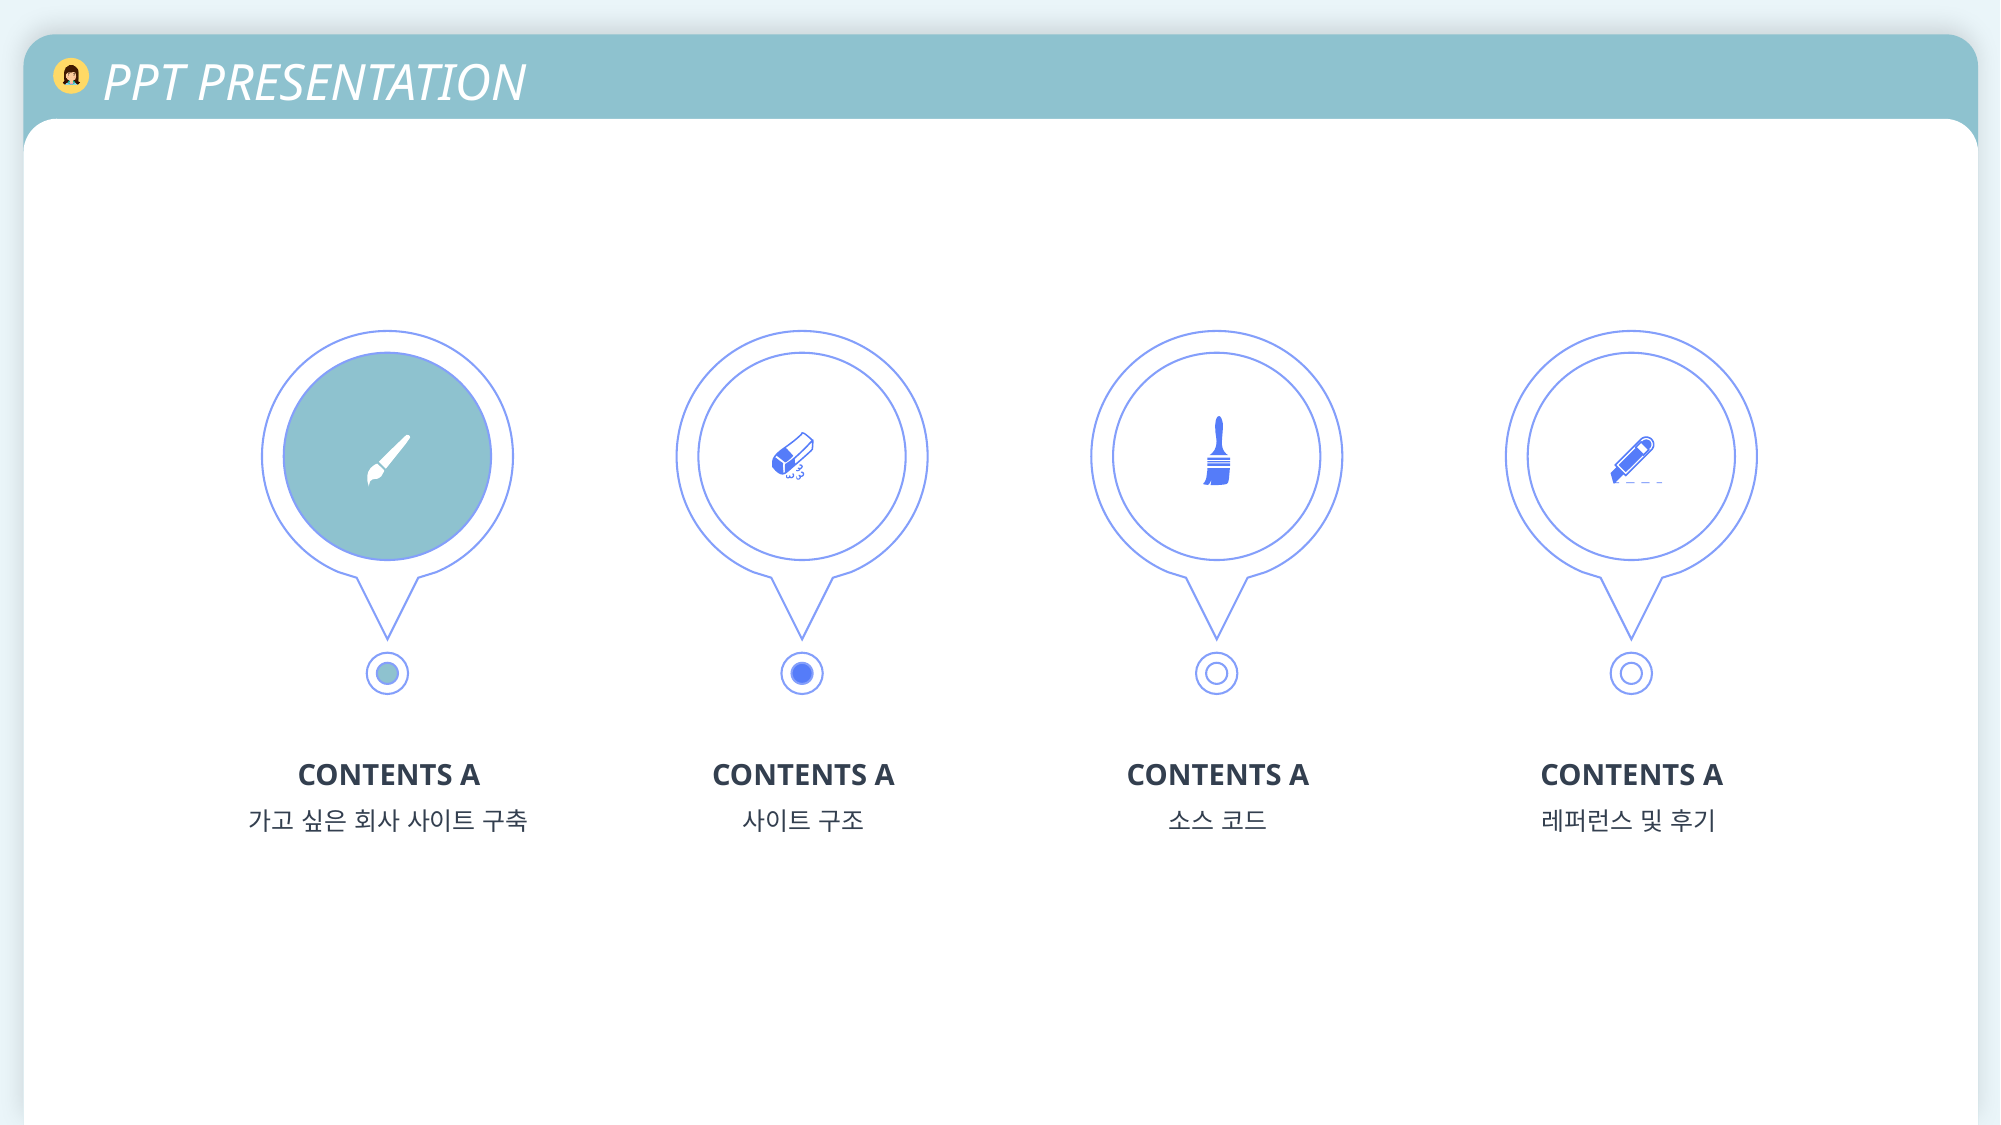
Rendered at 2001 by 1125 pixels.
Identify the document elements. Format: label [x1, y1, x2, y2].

text_box [367, 434, 411, 487]
text_box [1610, 436, 1663, 484]
text_box [1203, 416, 1231, 486]
text_box [23, 34, 1979, 1125]
text_box [772, 432, 814, 480]
